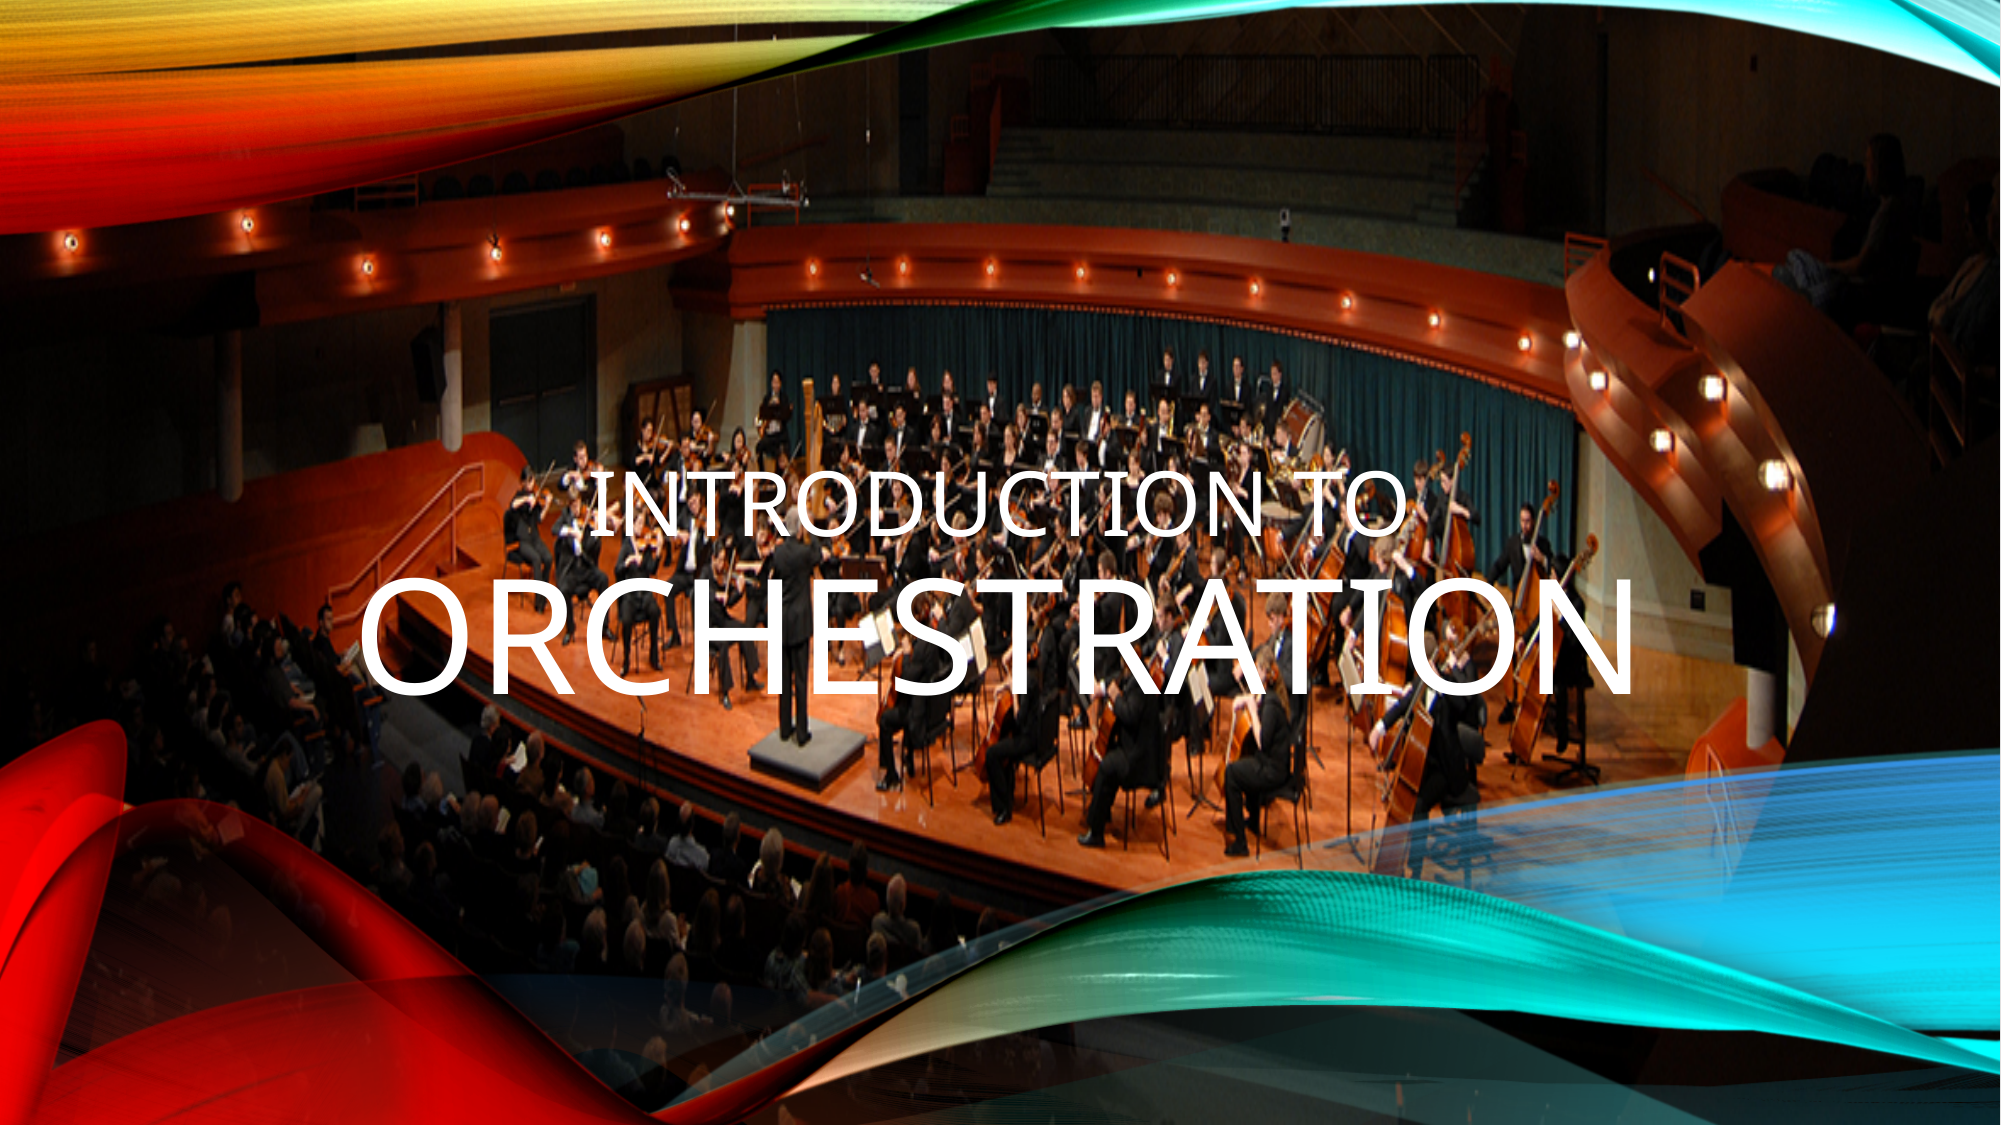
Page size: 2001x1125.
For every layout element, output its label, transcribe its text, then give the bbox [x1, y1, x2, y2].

title Introduction to ORCHESTRATION [249, 344, 1750, 737]
picture [0, 0, 2001, 1125]
